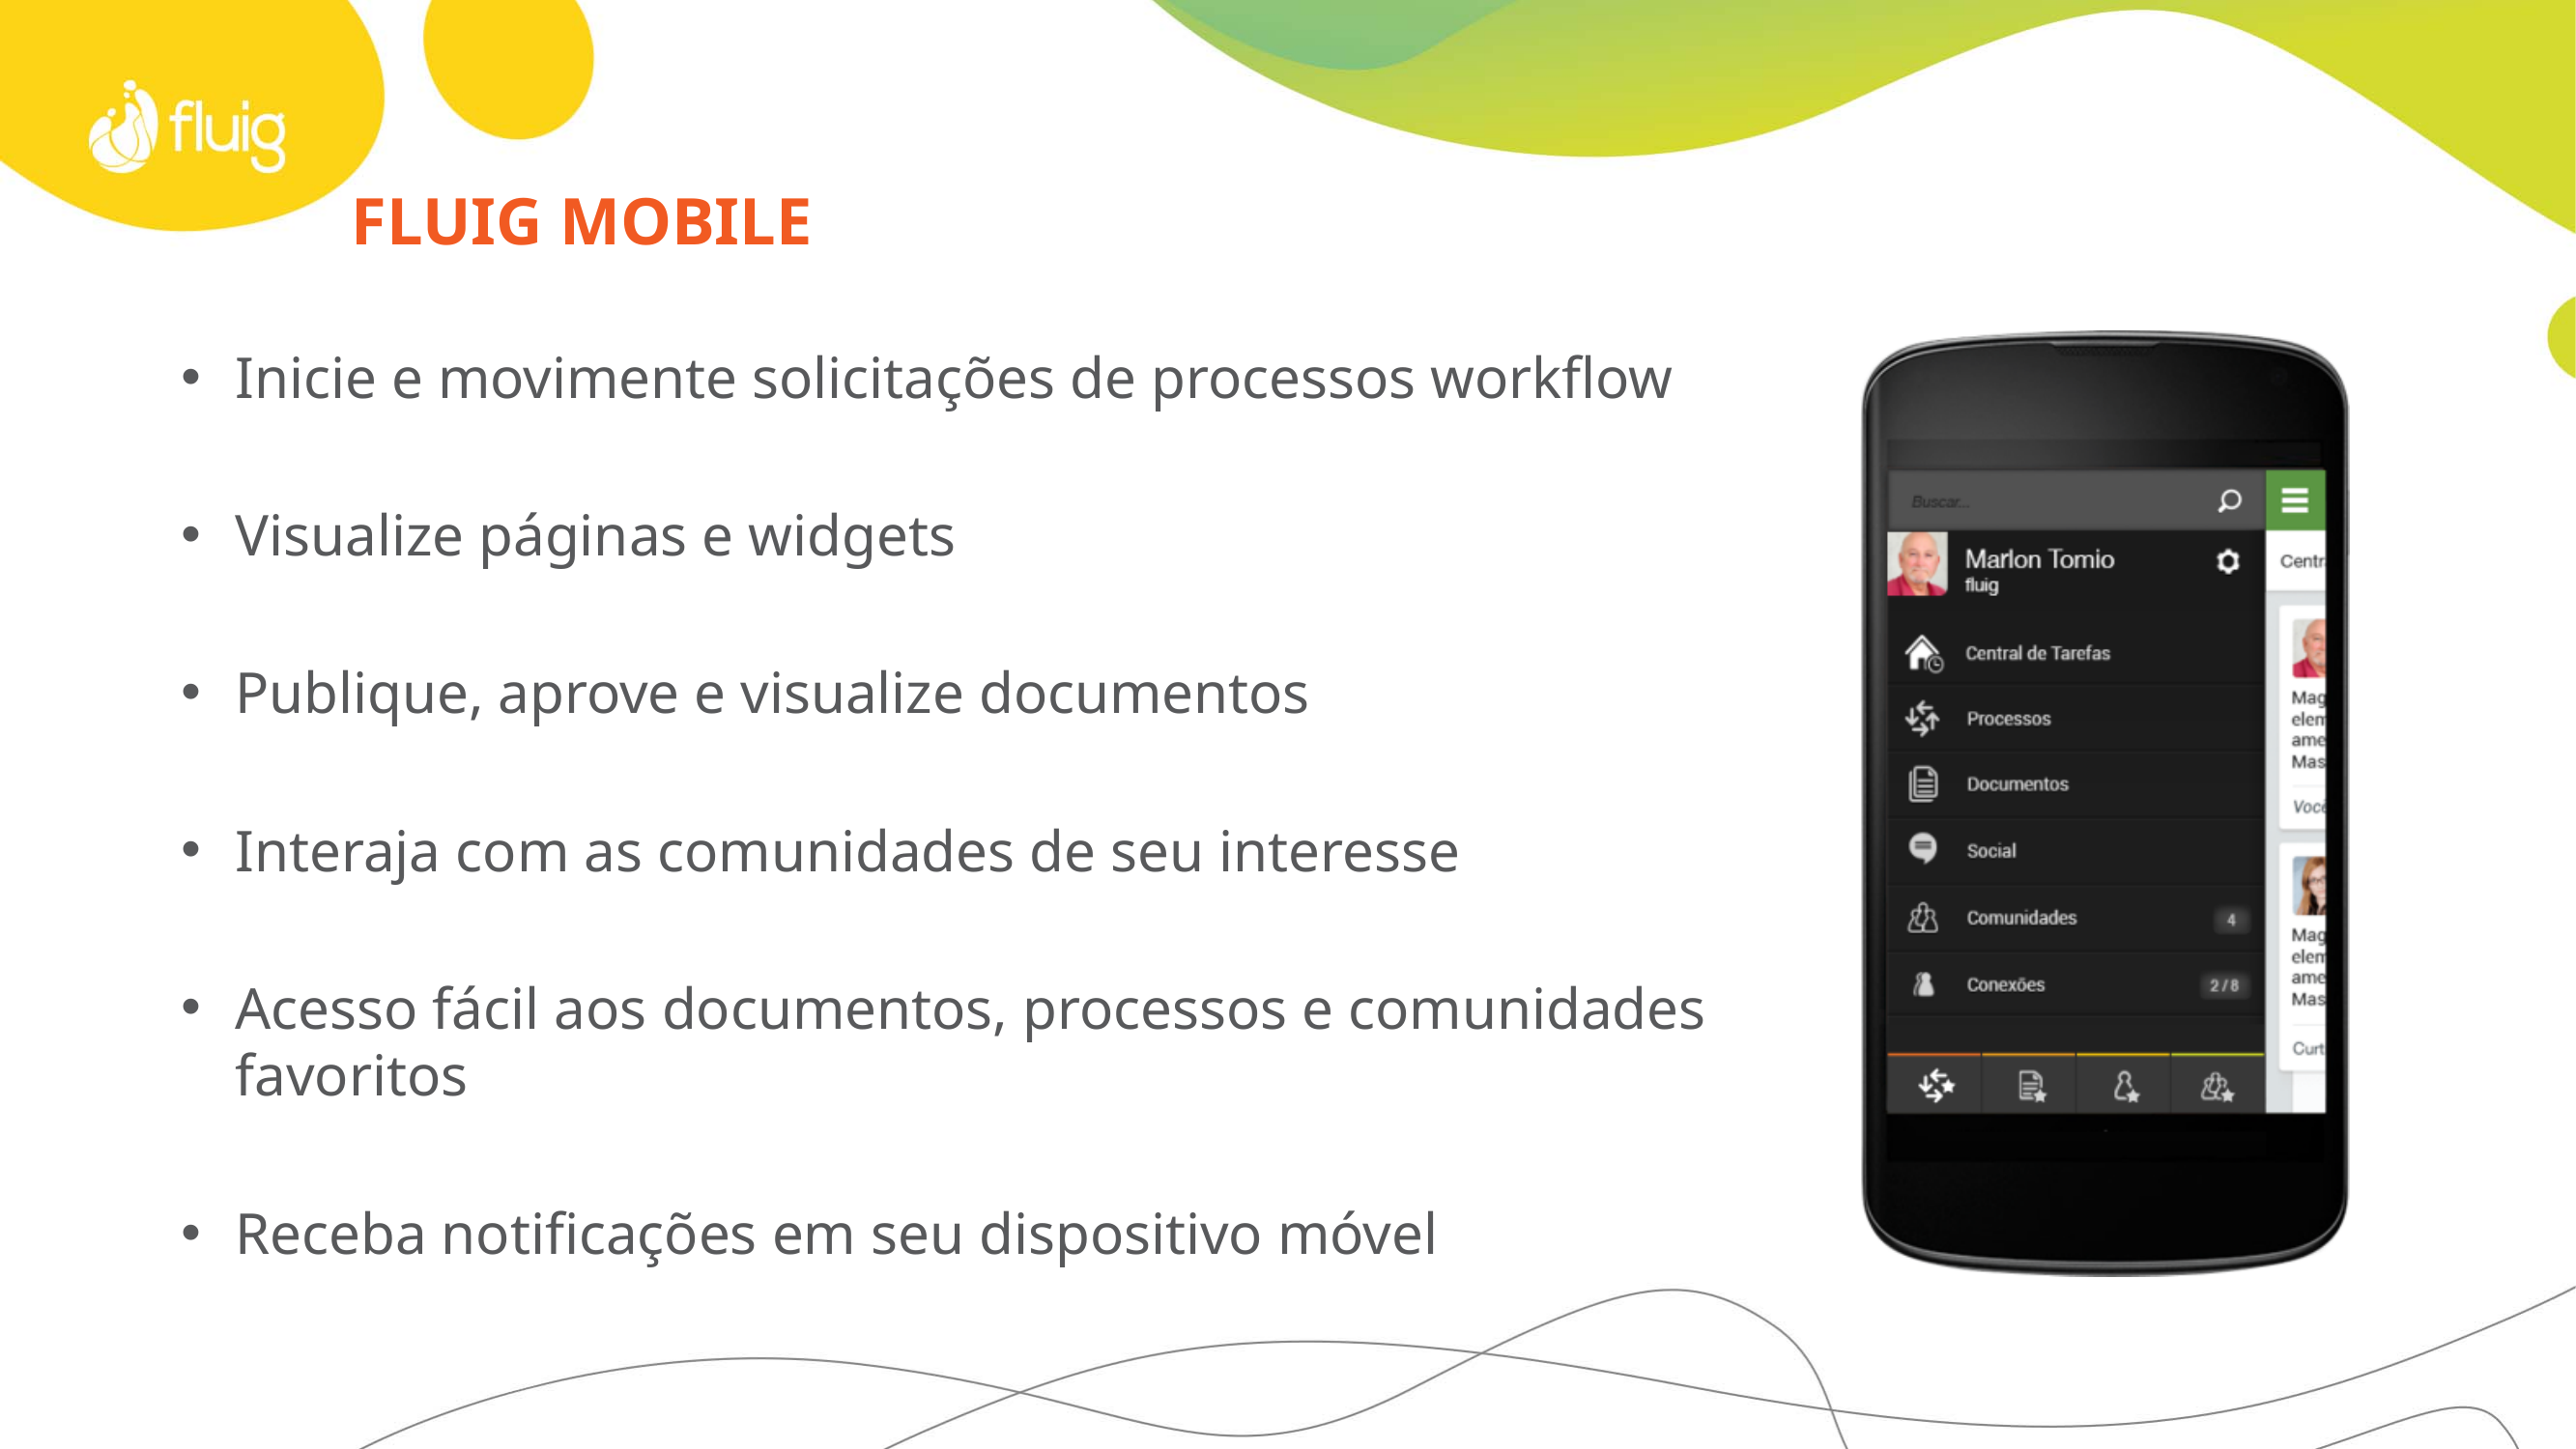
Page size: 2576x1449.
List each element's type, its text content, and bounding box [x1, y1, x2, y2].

title Fluig mobile [336, 173, 2352, 379]
list Inicie e movimente solicitações de processos workflow Visualize páginas e widgets Publique, aprove e visualize documentos Interaja com as comunidades de seu interesse Acesso fácil aos documentos, processos e comunidades favoritos Receba notificações em seu dispositivo móvel [166, 330, 1732, 1277]
picture [0, 0, 2576, 1449]
